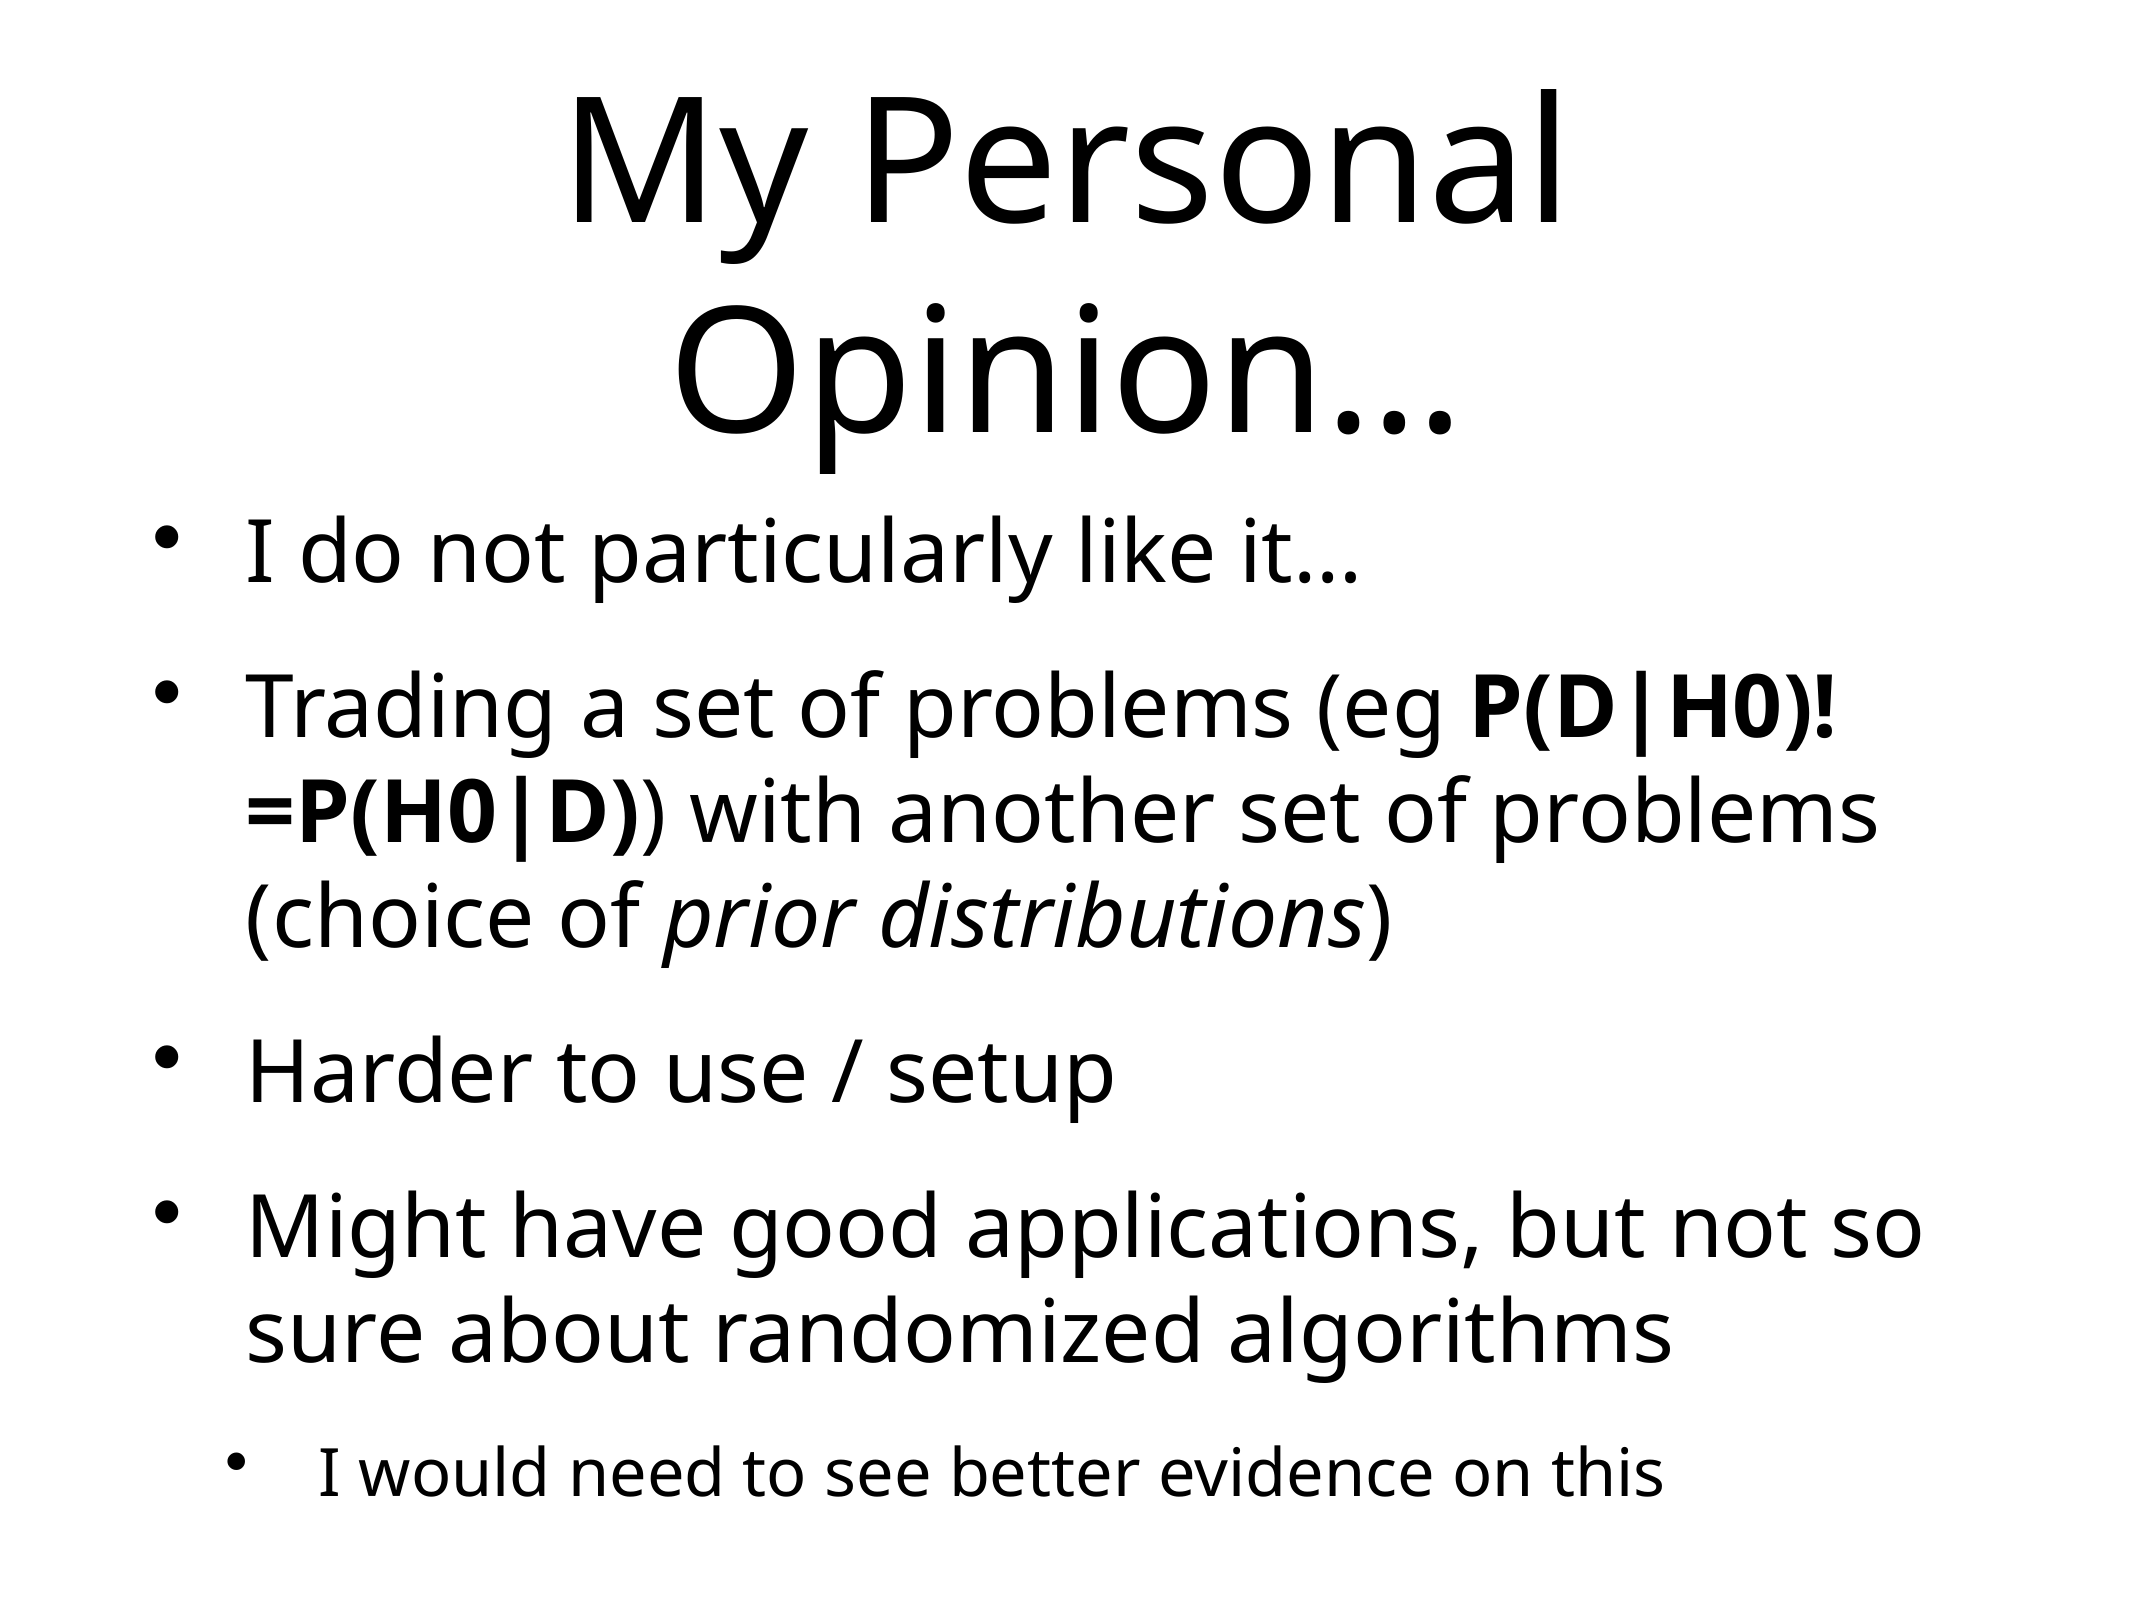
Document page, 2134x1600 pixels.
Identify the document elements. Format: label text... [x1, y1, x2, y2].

list I do not particularly like it… Trading a set of problems (eg P(D|H0)!=P(H0|D)) with another set of problems (choice of prior distributions) Harder to use / setup Might have good applications, but not so sure about randomized algorithms I would need to see better evidence on this [91, 480, 2043, 1524]
title My Personal Opinion… [207, 41, 1926, 474]
